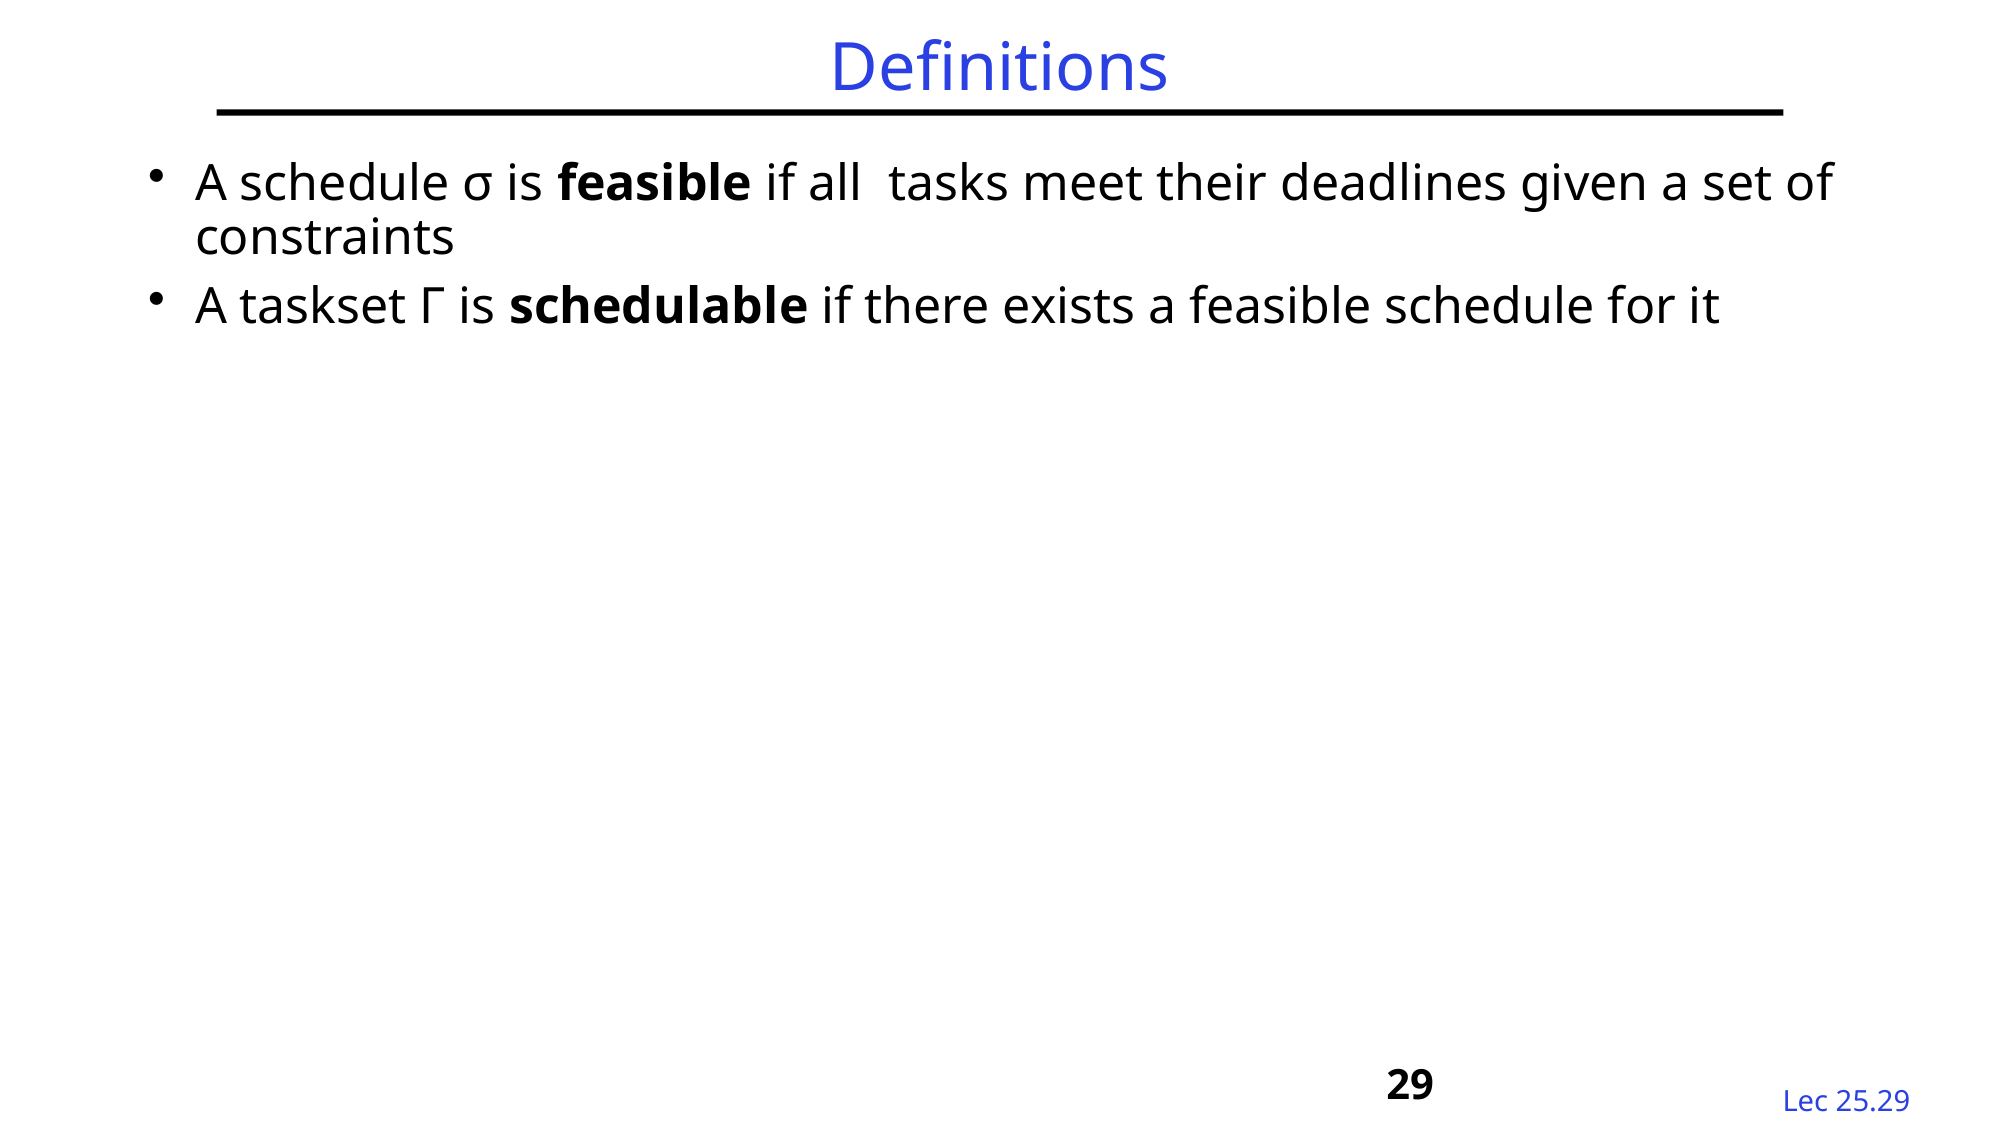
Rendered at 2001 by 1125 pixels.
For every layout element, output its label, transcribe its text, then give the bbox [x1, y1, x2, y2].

title Definitions [216, 24, 1784, 113]
slide_number 29 [1136, 1050, 1450, 1125]
list A schedule σ is feasible if all tasks meet their deadlines given a set of constraints A taskset Γ is schedulable if there exists a feasible schedule for it [133, 149, 1867, 988]
